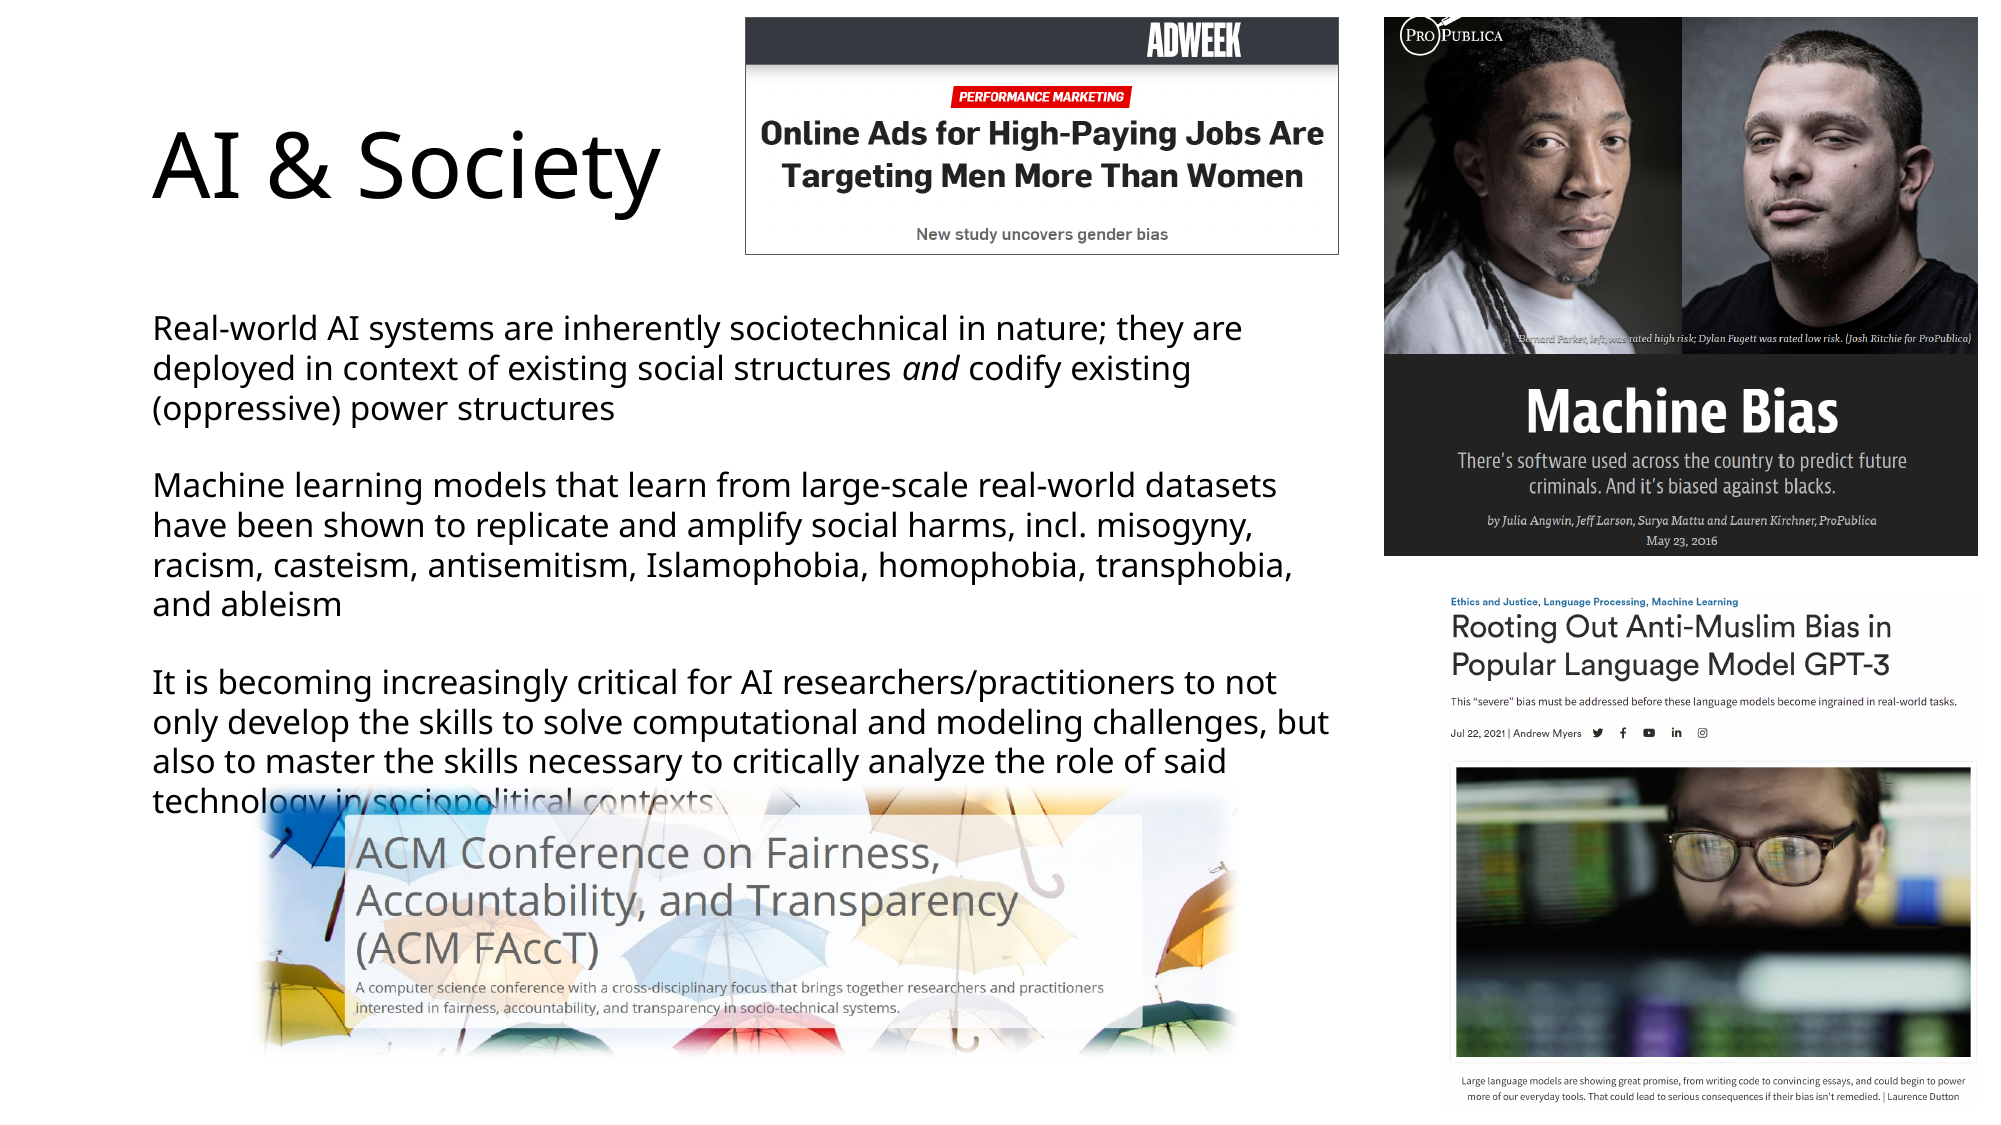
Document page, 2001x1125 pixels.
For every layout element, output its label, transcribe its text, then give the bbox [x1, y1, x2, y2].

picture [745, 17, 1339, 255]
picture [1443, 592, 1978, 1108]
title AI & Society [137, 59, 872, 278]
picture [252, 782, 1240, 1058]
list Real-world AI systems are inherently sociotechnical in nature; they are deployed in context of existing social structures and codify existing (oppressive) power structures Machine learning models that learn from large-scale real-world datasets have been shown to replicate and amplify social harms, incl. misogyny, racism, casteism, antisemitism, Islamophobia, homophobia, transphobia, and ableism It is becoming increasingly critical for AI researchers/practitioners to not only develop the skills to solve computational and modeling challenges, but also to master the skills necessary to critically analyze the role of said technology in sociopolitical contexts [137, 299, 1364, 1014]
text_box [1384, 17, 1978, 556]
